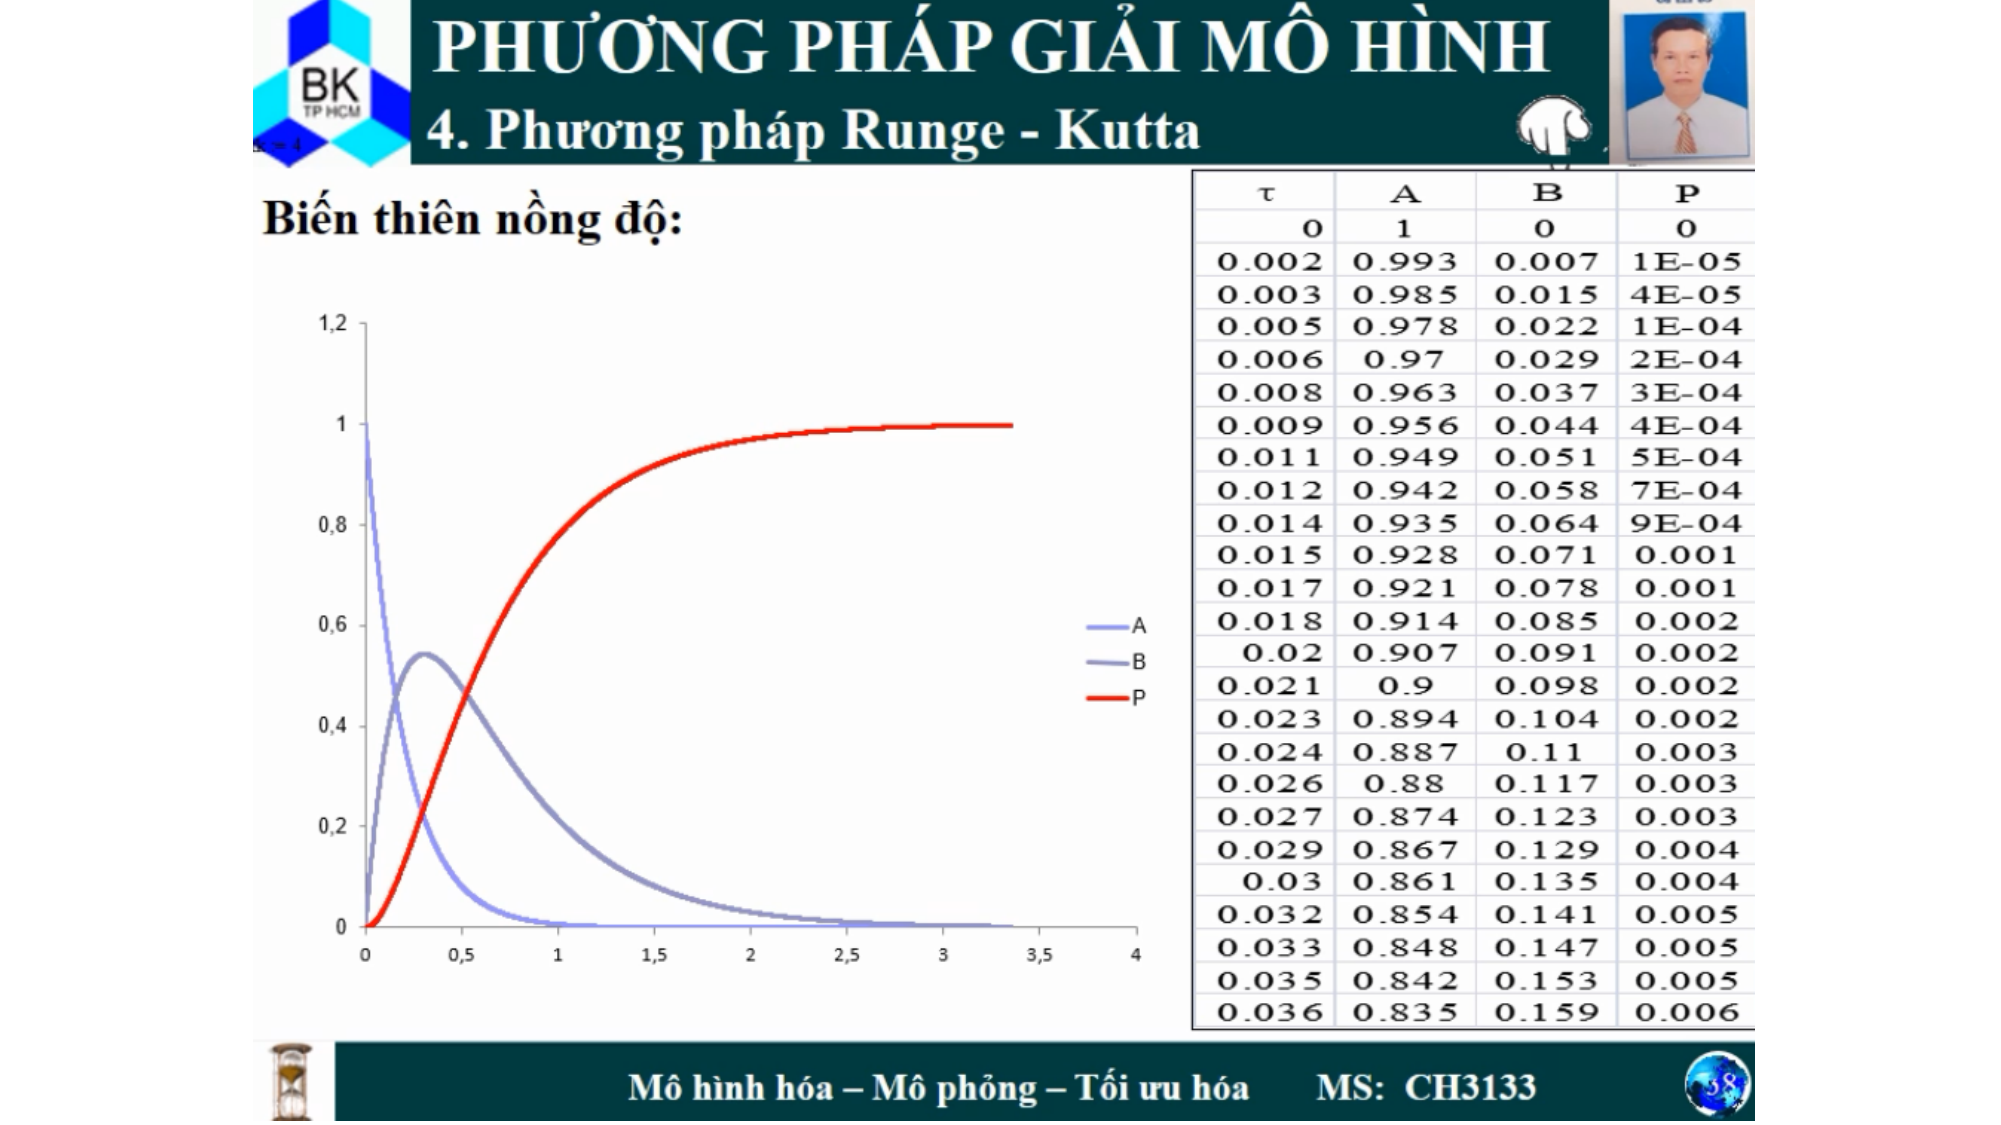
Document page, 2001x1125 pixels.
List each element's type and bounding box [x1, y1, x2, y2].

picture [253, 0, 1755, 1121]
